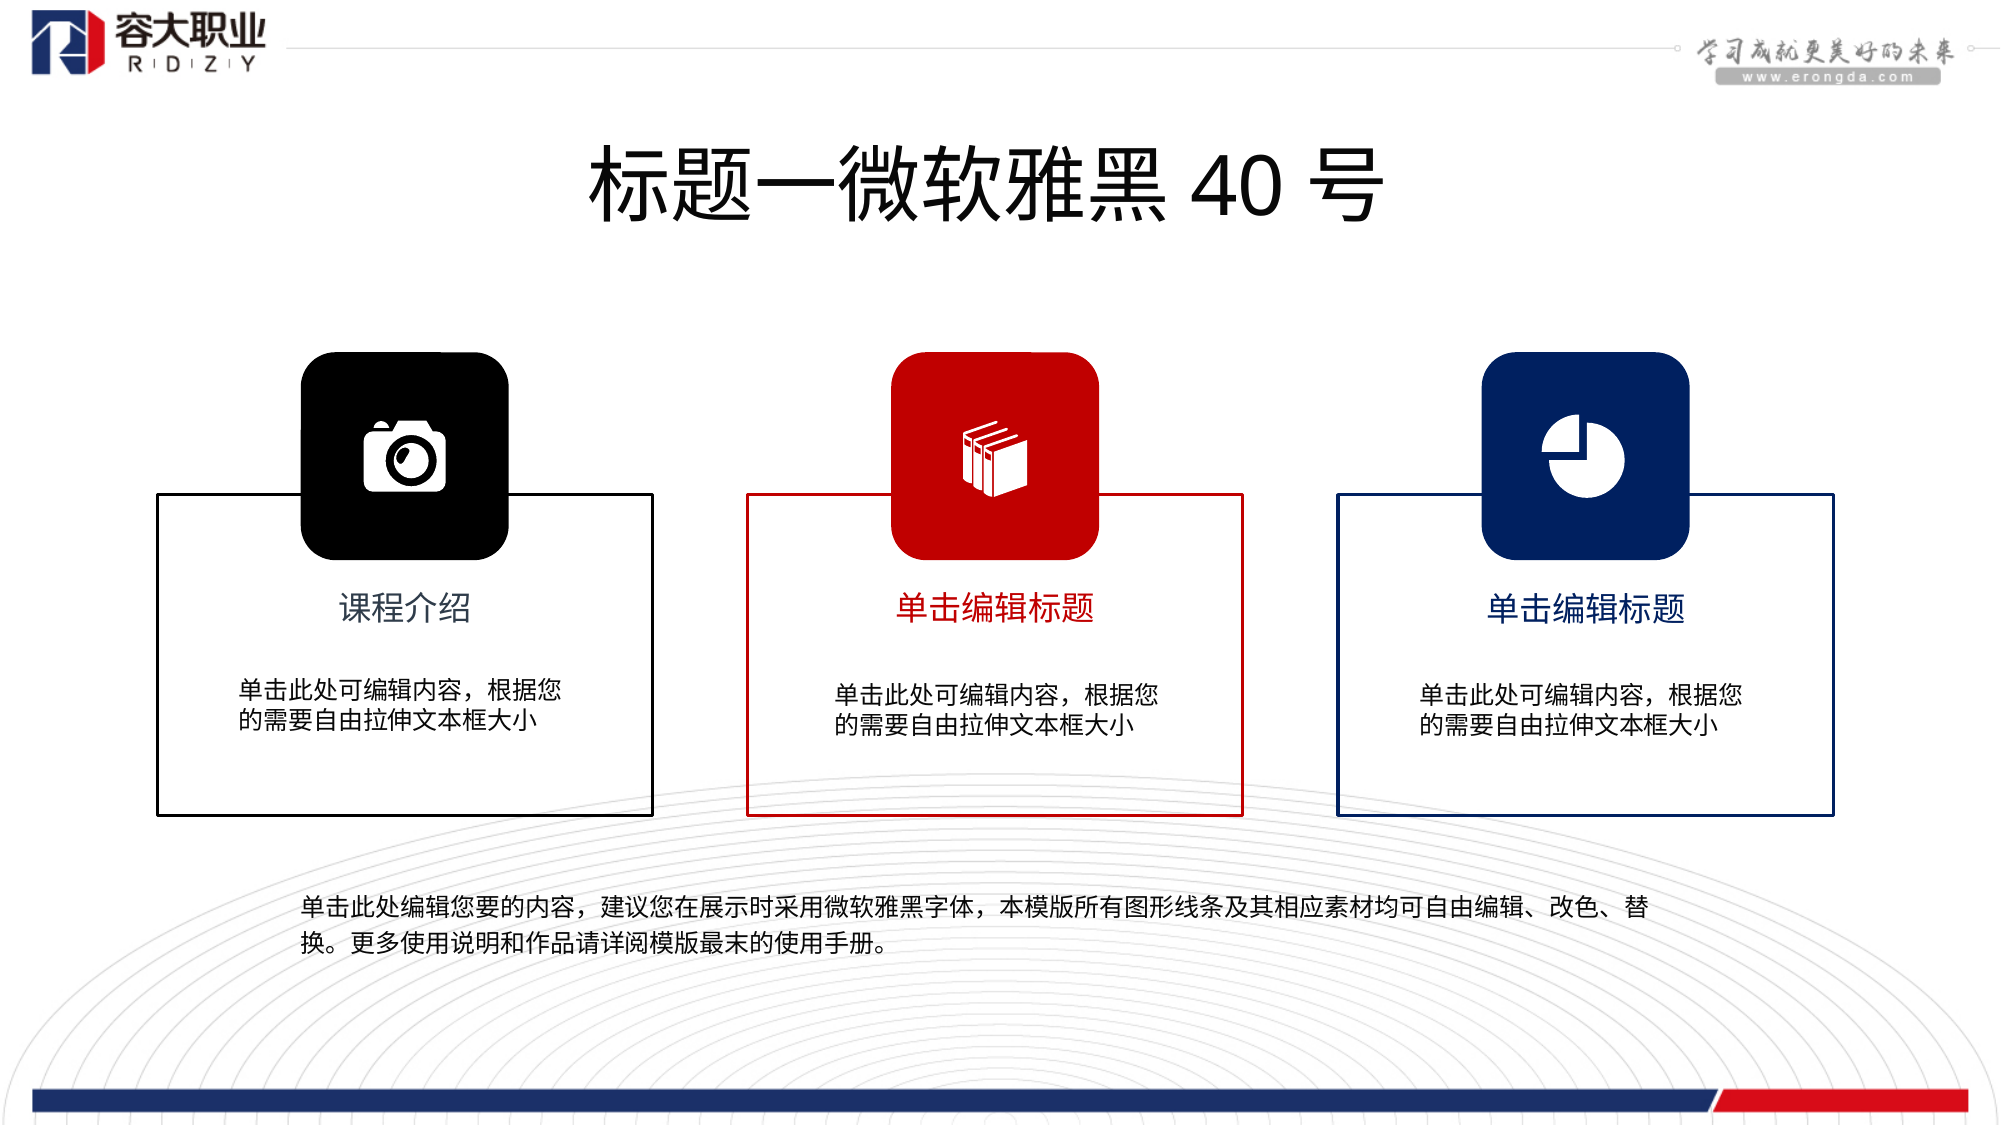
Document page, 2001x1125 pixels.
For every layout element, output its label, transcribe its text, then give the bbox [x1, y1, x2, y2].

text_box [1546, 420, 1627, 500]
text_box 标题一微软雅黑40号 [572, 124, 1416, 239]
text_box [973, 427, 1028, 497]
text_box [963, 420, 998, 484]
text_box 课程介绍 [218, 579, 591, 635]
text_box 单击此处可编辑内容，根据您的需要自由拉伸文本框大小 [819, 672, 1187, 747]
text_box [745, 493, 1245, 817]
text_box [155, 493, 654, 817]
text_box [1336, 493, 1835, 817]
text_box [363, 420, 446, 492]
text_box [889, 350, 1102, 563]
text_box [1539, 412, 1582, 455]
text_box 单击此处编辑您要的内容，建议您在展示时采用微软雅黑字体，本模版所有图形线条及其相应素材均可自由编辑、改色、替换。更多使用说明和作品请详阅模版最末的使用手册。 [285, 878, 1669, 959]
text_box [1479, 350, 1692, 563]
text_box 单击此处可编辑内容，根据您的需要自由拉伸文本框大小 [223, 667, 591, 742]
text_box [298, 350, 511, 563]
text_box 单击编辑标题 [1399, 580, 1772, 636]
text_box 单击编辑标题 [809, 579, 1182, 635]
text_box 单击此处可编辑内容，根据您的需要自由拉伸文本框大小 [1404, 672, 1772, 747]
picture [0, 0, 2001, 1125]
